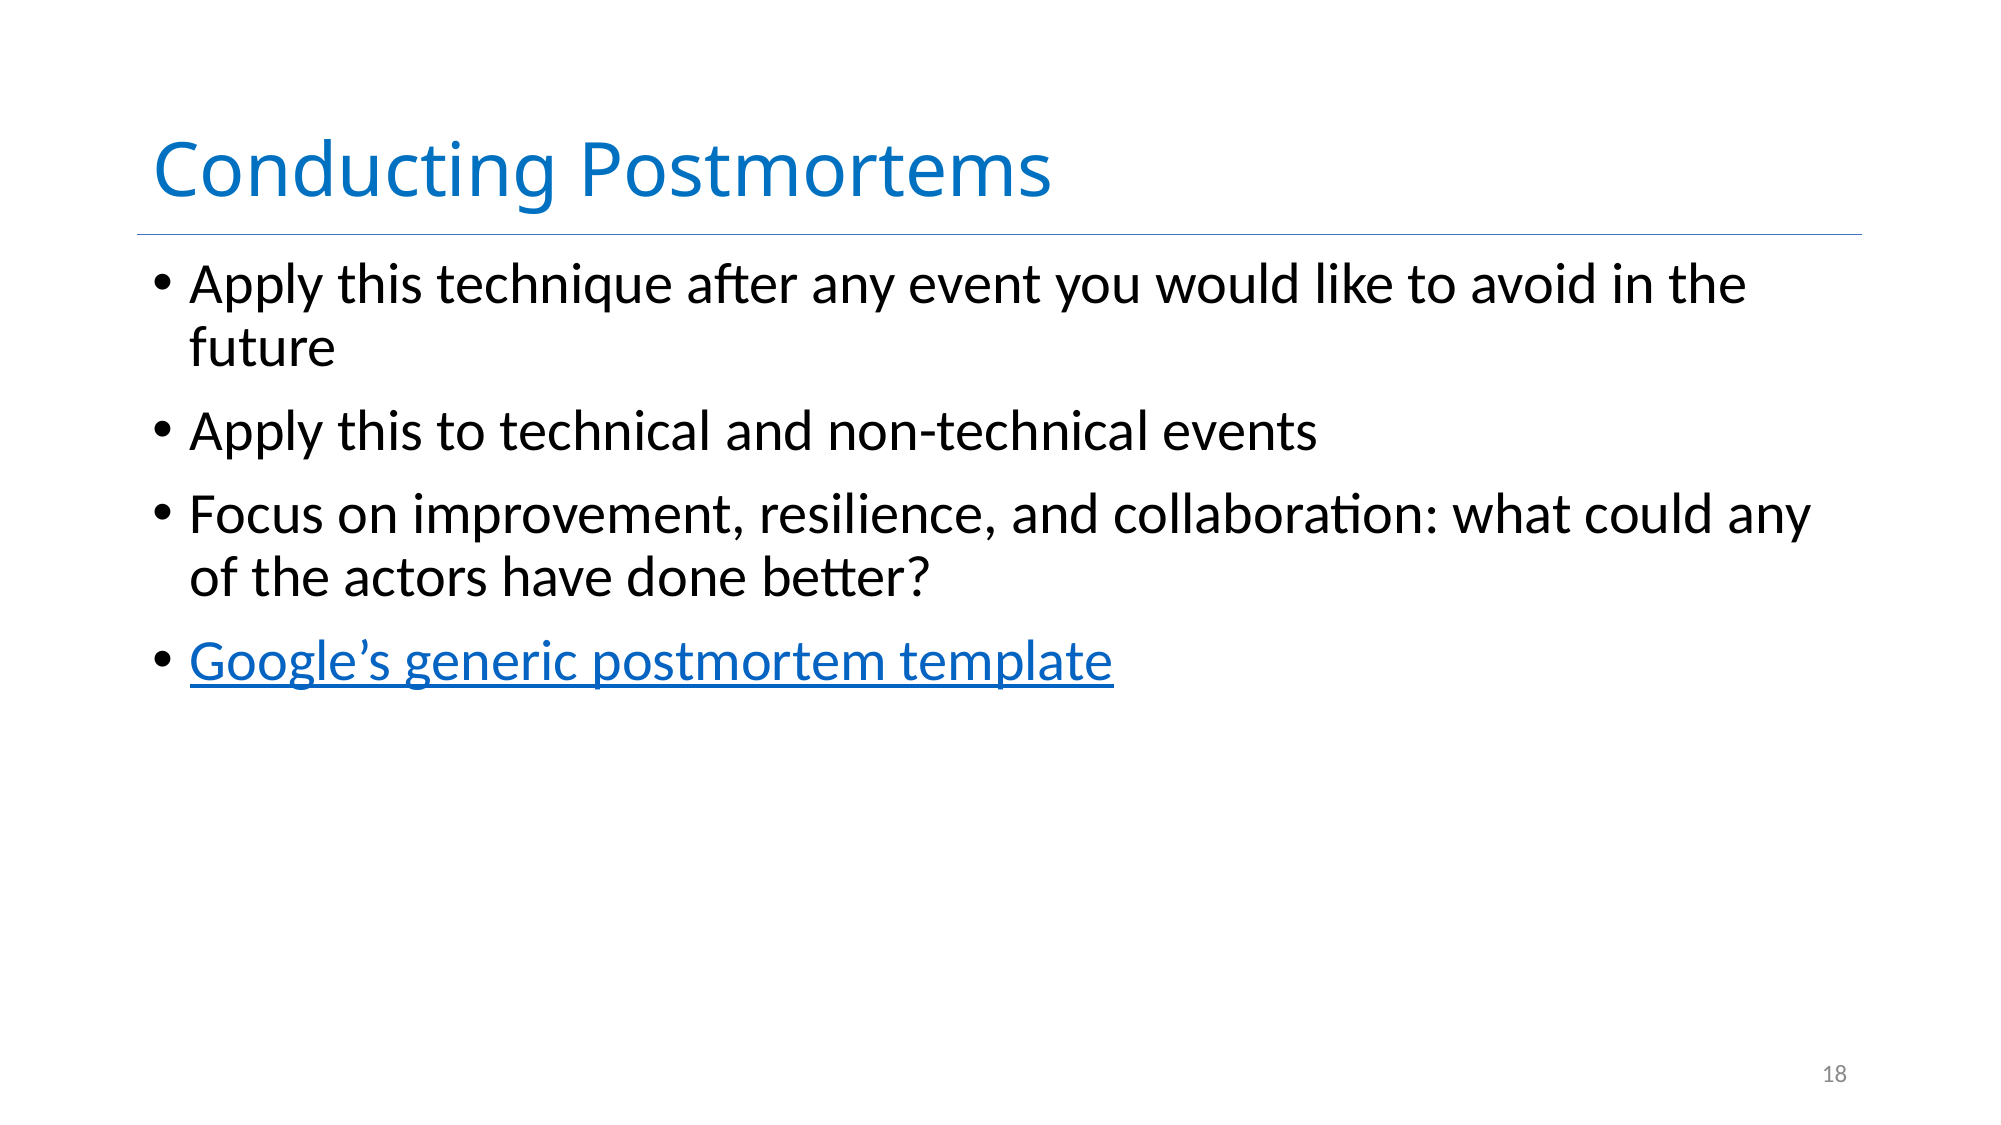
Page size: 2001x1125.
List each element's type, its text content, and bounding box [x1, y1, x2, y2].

title Conducting Postmortems [137, 3, 1863, 221]
list Apply this technique after any event you would like to avoid in the future Apply this to technical and non-technical events Focus on improvement, resilience, and collaboration: what could any of the actors have done better? Google’s generic postmortem template [137, 246, 1863, 960]
slide_number 18 [1412, 1042, 1863, 1103]
